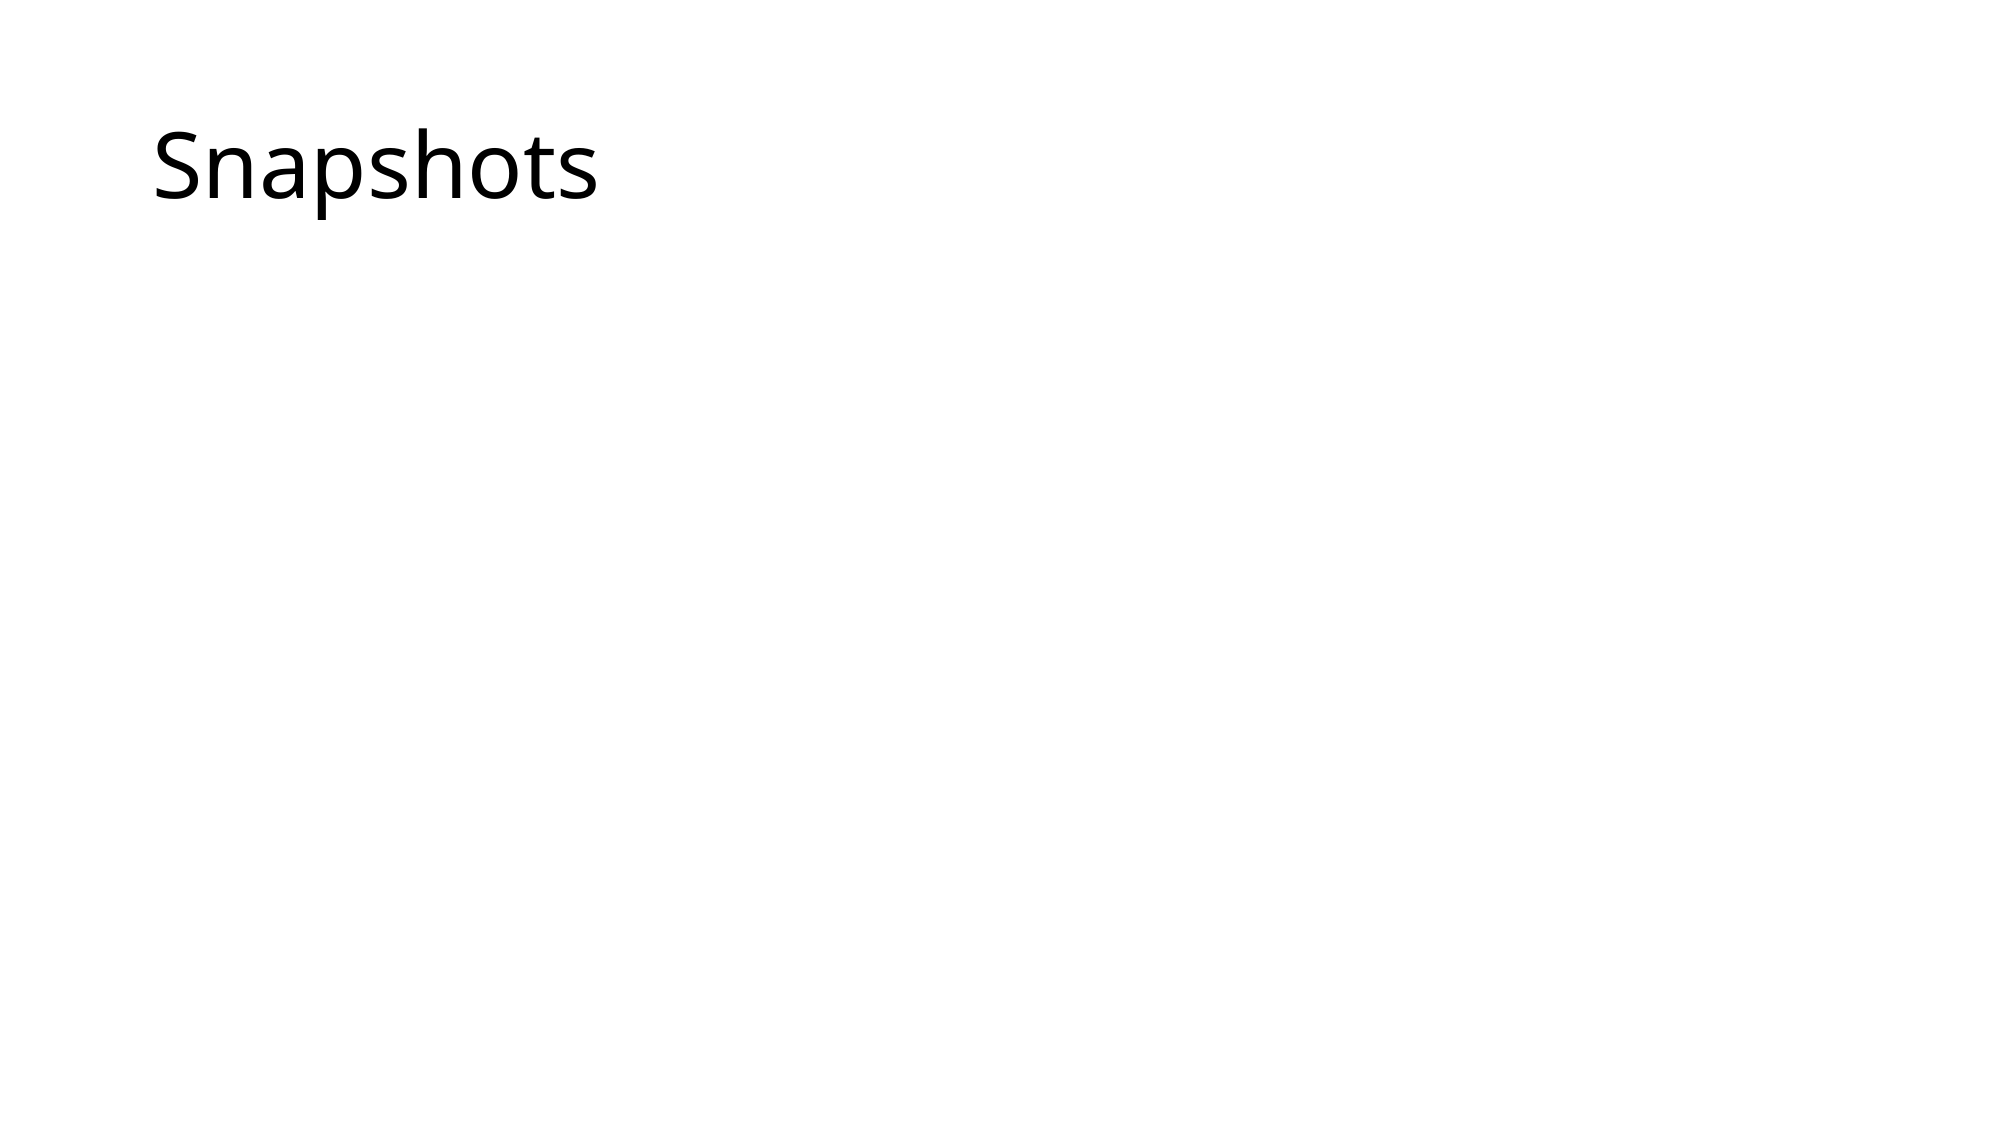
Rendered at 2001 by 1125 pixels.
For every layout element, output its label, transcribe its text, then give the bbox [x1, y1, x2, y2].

title Snapshots [137, 59, 1863, 278]
